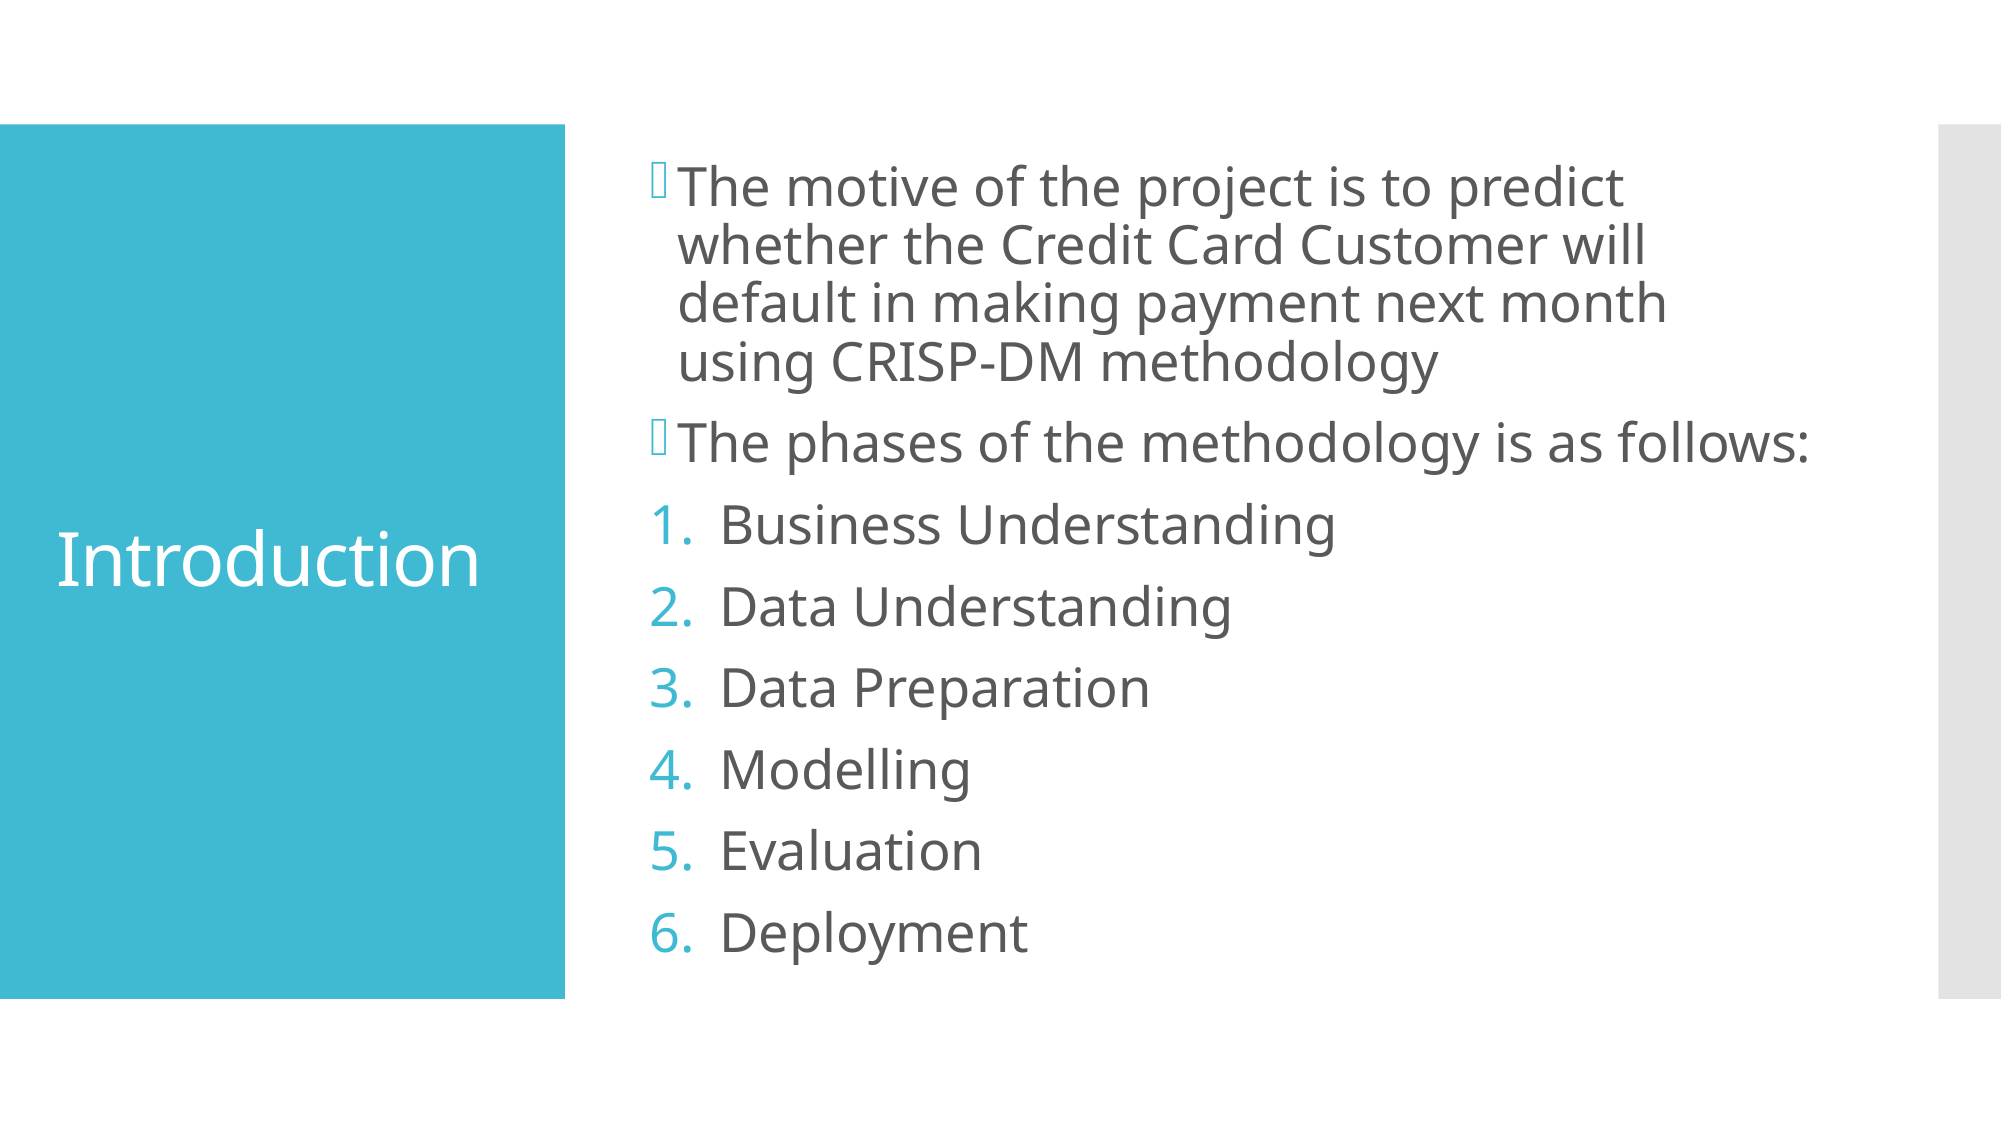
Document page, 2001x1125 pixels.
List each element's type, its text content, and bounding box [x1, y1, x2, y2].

title Introduction [41, 184, 525, 940]
list The motive of the project is to predict whether the Credit Card Customer will default in making payment next month using CRISP-DM methodology The phases of the methodology is as follows: Business Understanding Data Understanding Data Preparation Modelling Evaluation Deployment [634, 141, 1835, 982]
